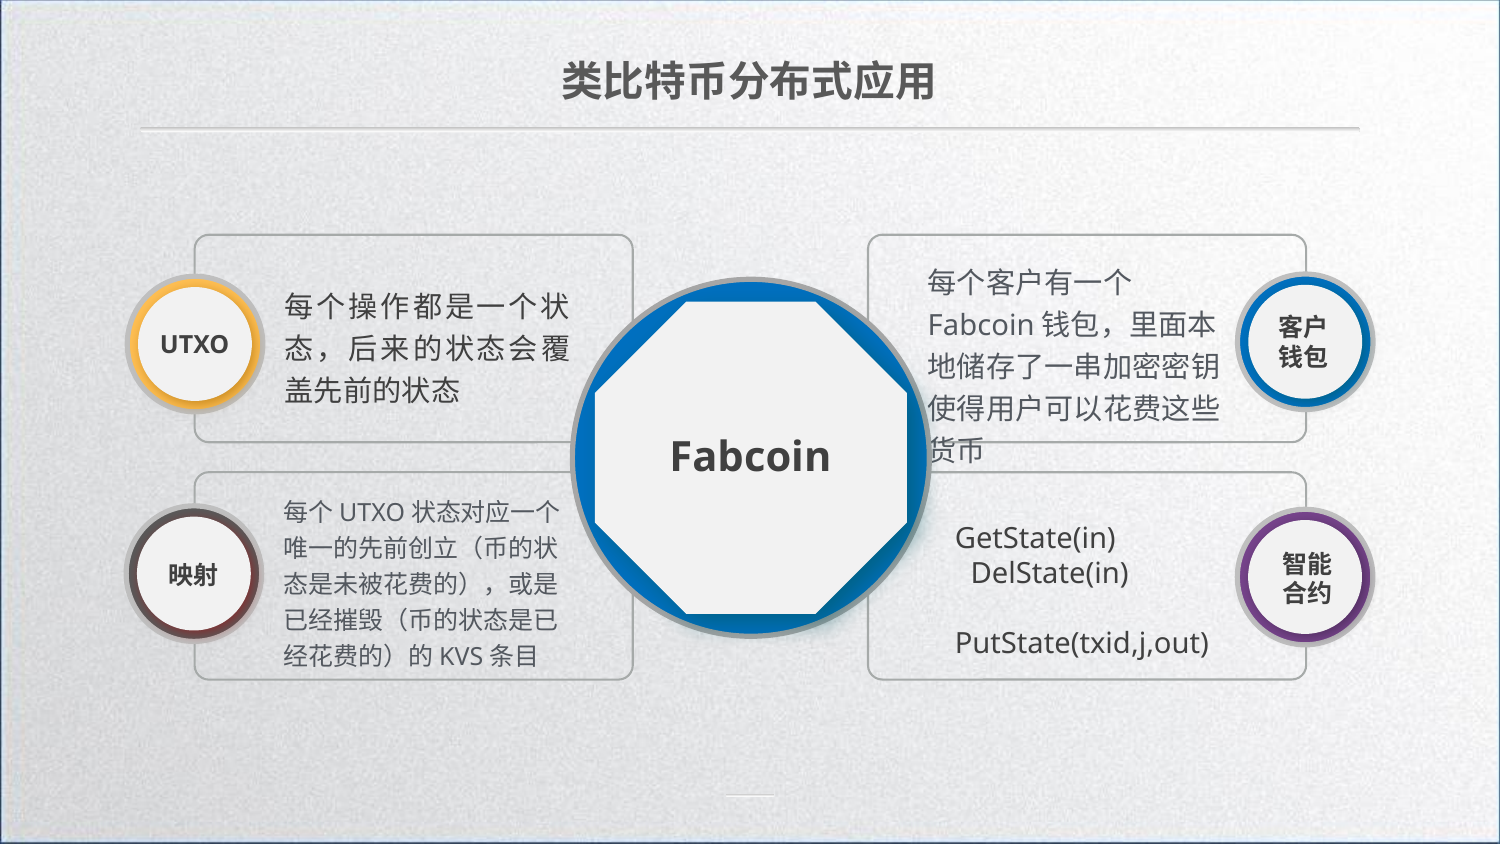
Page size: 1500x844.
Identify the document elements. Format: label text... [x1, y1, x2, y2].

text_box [100, 479, 288, 668]
text_box 每个客户有一个Fabcoin钱包，里面本地储存了一串加密密钥使得用户可以花费这些货币 [927, 257, 1206, 321]
text_box [194, 234, 633, 281]
text_box [197, 472, 567, 490]
text_box 每个操作都是一个状态，后来的状态会覆盖先前的状态 [293, 281, 568, 344]
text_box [101, 250, 289, 438]
picture [0, 0, 1500, 844]
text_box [1211, 483, 1399, 671]
text_box [867, 472, 1305, 680]
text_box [1211, 248, 1399, 436]
text_box [199, 551, 633, 680]
text_box [935, 321, 1210, 443]
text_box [572, 279, 930, 637]
text_box [867, 234, 1306, 277]
text_box 类比特币分布式应用 [459, 49, 1038, 111]
text_box 每个UTXO状态对应一个唯一的先前创立（币的状态是未被花费的），或是已经摧毁（币的状态是已经花费的）的KVS条目 [292, 490, 567, 551]
text_box [291, 344, 567, 443]
text_box GetState(in) DelState(in) PutState(txid,j,out) [954, 519, 1206, 624]
